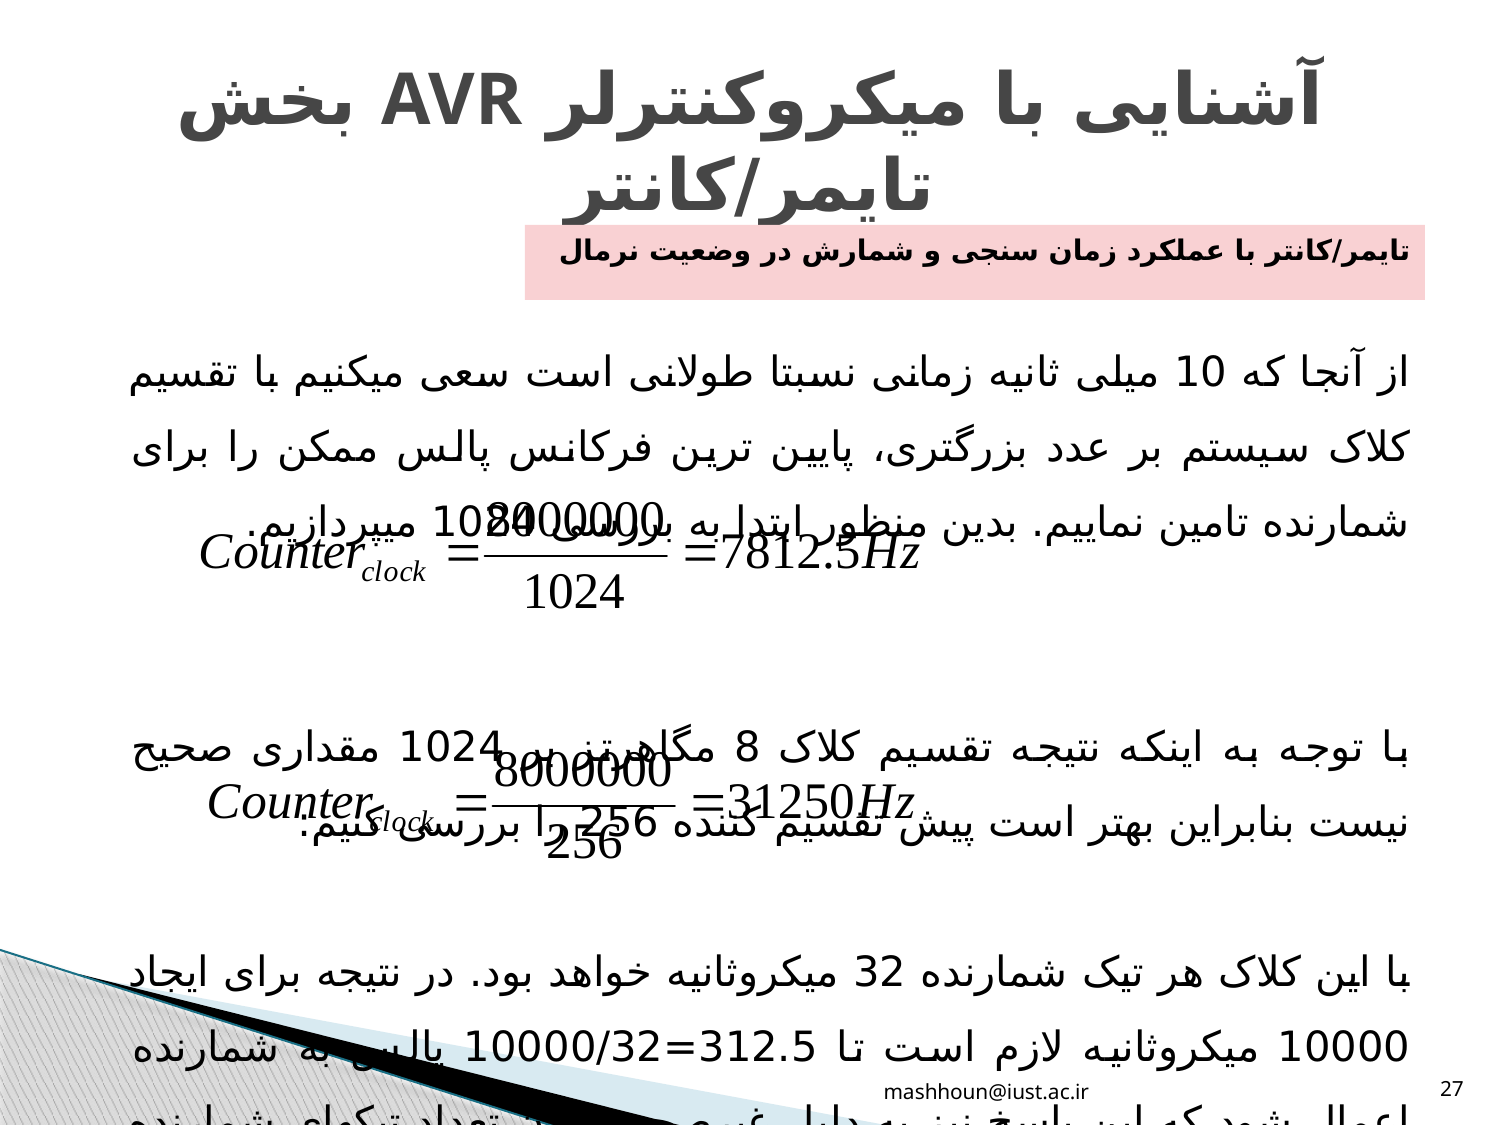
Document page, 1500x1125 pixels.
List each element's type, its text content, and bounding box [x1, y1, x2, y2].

text_box از آنجا که 10 میلی ثانیه زمانی نسبتا طولانی است سعی میکنیم با تقسیم کلاک سیستم بر عدد بزرگتری، پایین ترین فرکانس پالس ممکن را برای شمارنده تامین نماییم. بدین منظور ابتدا به بررسی 1024 میپردازیم. با توجه به اینکه نتیجه تقسیم کلاک 8 مگاهرتز بر 1024 مقداری صحیح نیست بنابراین بهتر است پیش تقسیم کننده 256 را بررسی کنیم: با این کلاک هر تیک شمارنده 32 میکروثانیه خواهد بود. در نتیجه برای ایجاد 10000 میکروثانیه لازم است تا 312.5=10000/32 پالس به شمارنده اعمال شود که این پاسخ نیز به دلیل غیرصحیح بودن تعداد تیکهای شمارنده مناسب نمیباشد. [112, 312, 1425, 1075]
text_box تایمر/کانتر با عملکرد زمان سنجی و شمارش در وضعیت نرمال [524, 224, 1425, 300]
title آشنایی با میکروکنترلر AVR بخش تایمر/کانتر [75, 45, 1425, 233]
slide_number 27 [1418, 1051, 1479, 1112]
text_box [199, 737, 926, 870]
footer mashhoun@iust.ac.ir [718, 1051, 1105, 1112]
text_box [191, 487, 931, 620]
